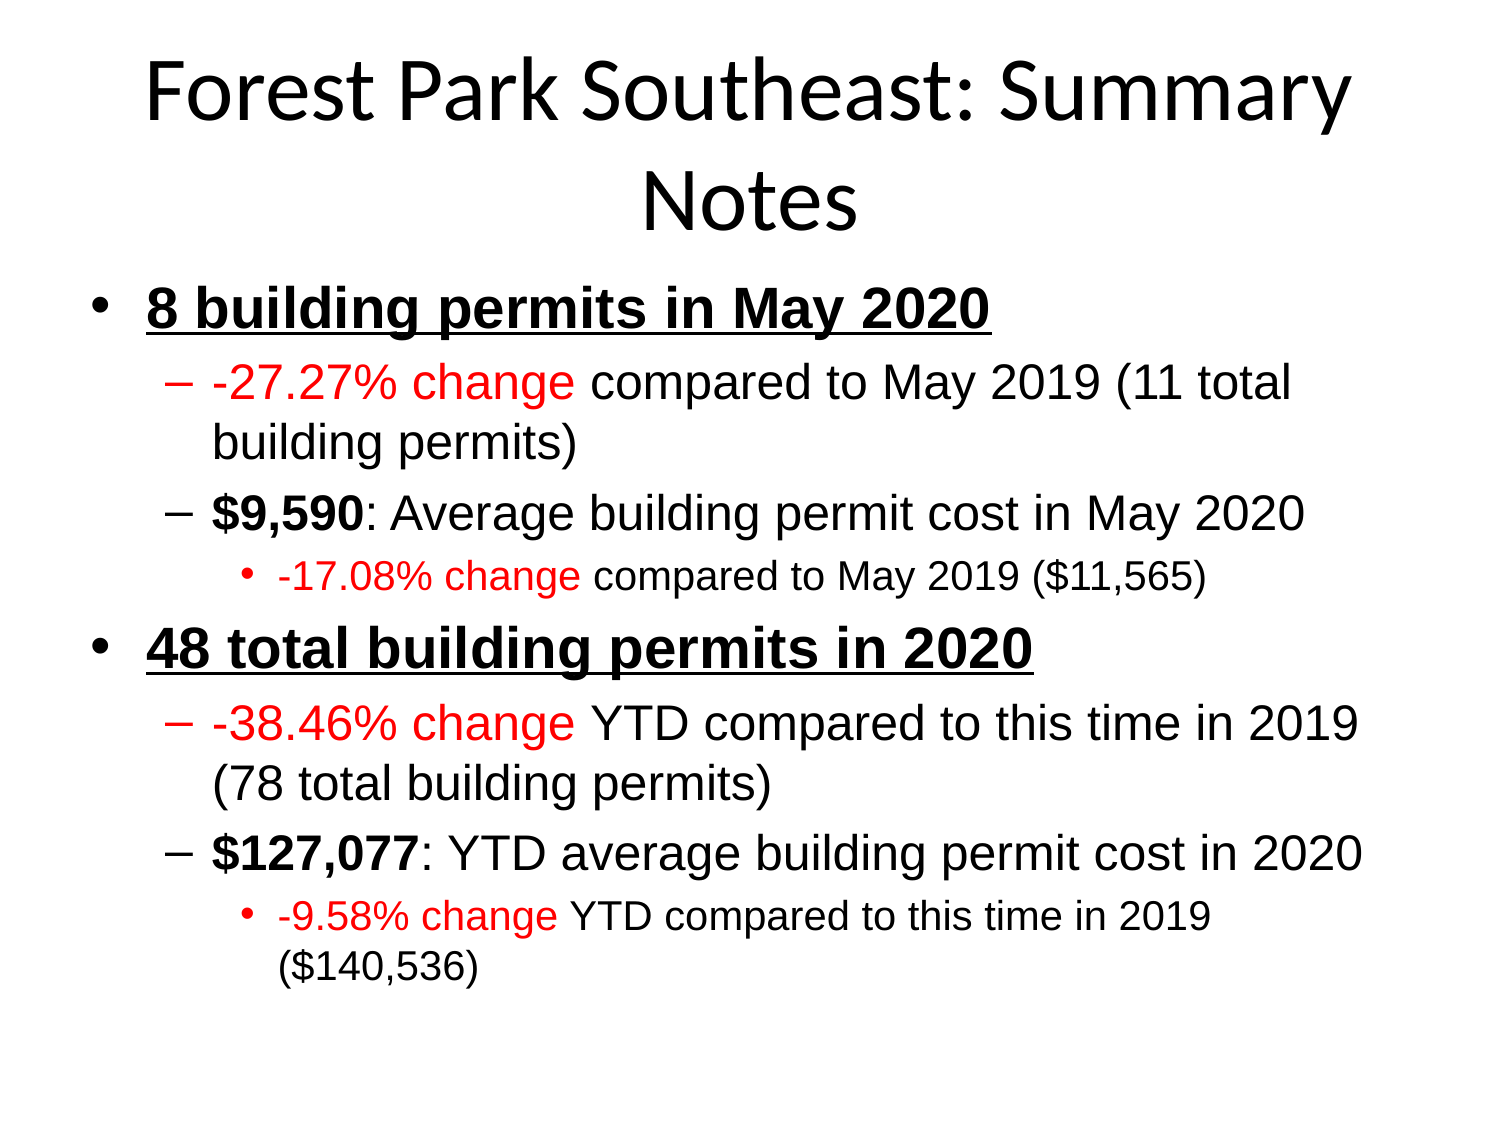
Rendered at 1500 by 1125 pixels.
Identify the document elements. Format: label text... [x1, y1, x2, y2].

title Forest Park Southeast: Summary Notes [75, 45, 1425, 233]
list 8 building permits in May 2020 -27.27% change compared to May 2019 (11 total building permits) $9,590: Average building permit cost in May 2020 -17.08% change compared to May 2019 ($11,565) 48 total building permits in 2020 -38.46% change YTD compared to this time in 2019 (78 total building permits) $127,077: YTD average building permit cost in 2020 -9.58% change YTD compared to this time in 2019 ($140,536) [75, 262, 1425, 1005]
